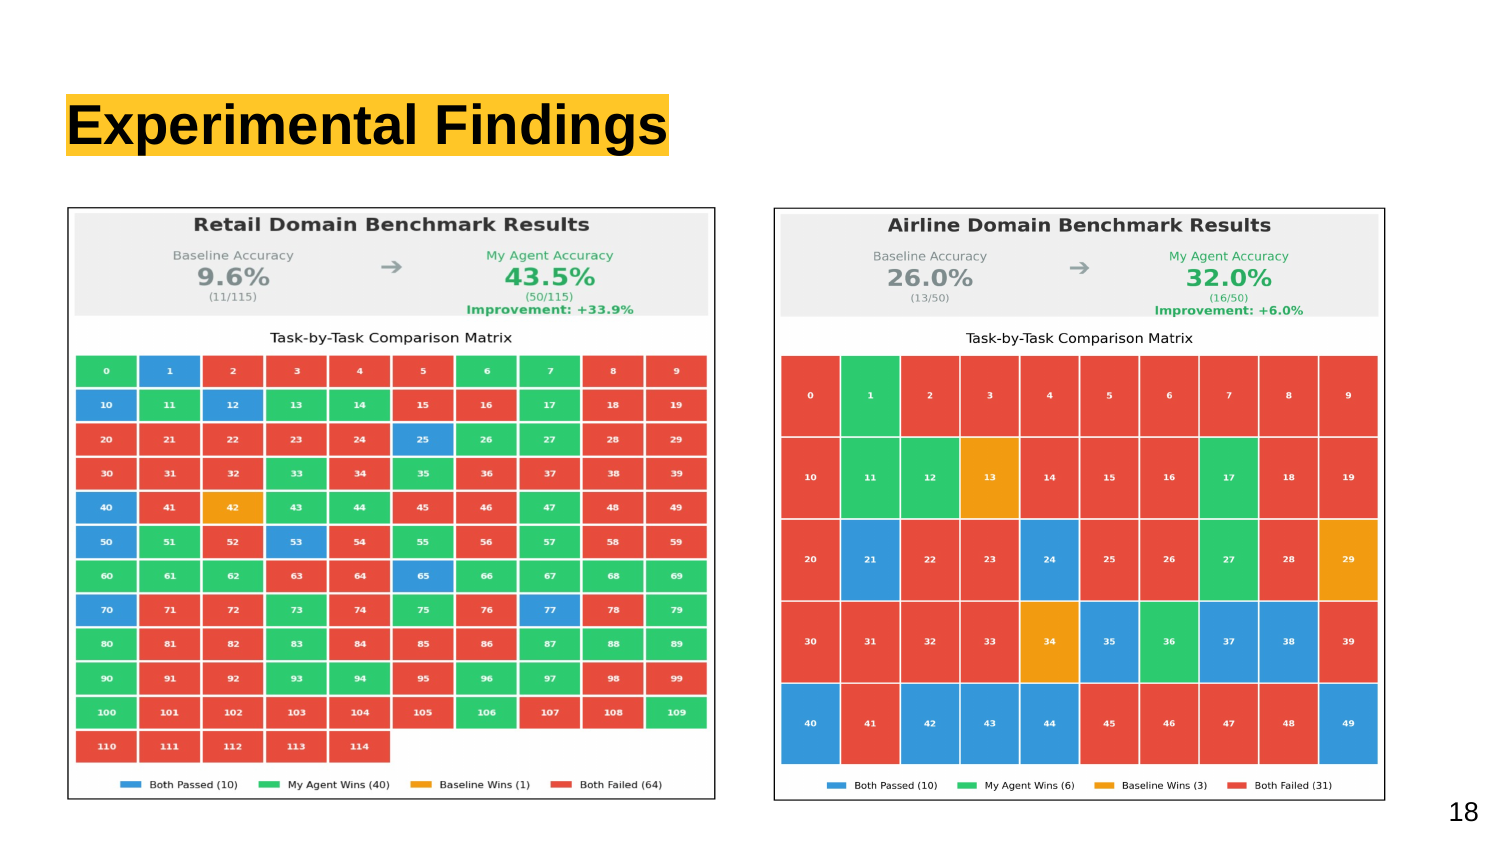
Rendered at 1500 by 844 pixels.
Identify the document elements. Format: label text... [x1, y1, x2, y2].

slide_number ‹#› [1403, 779, 1494, 844]
picture [54, 196, 729, 812]
title Experimental Findings [51, 72, 1449, 167]
picture [761, 196, 1398, 812]
